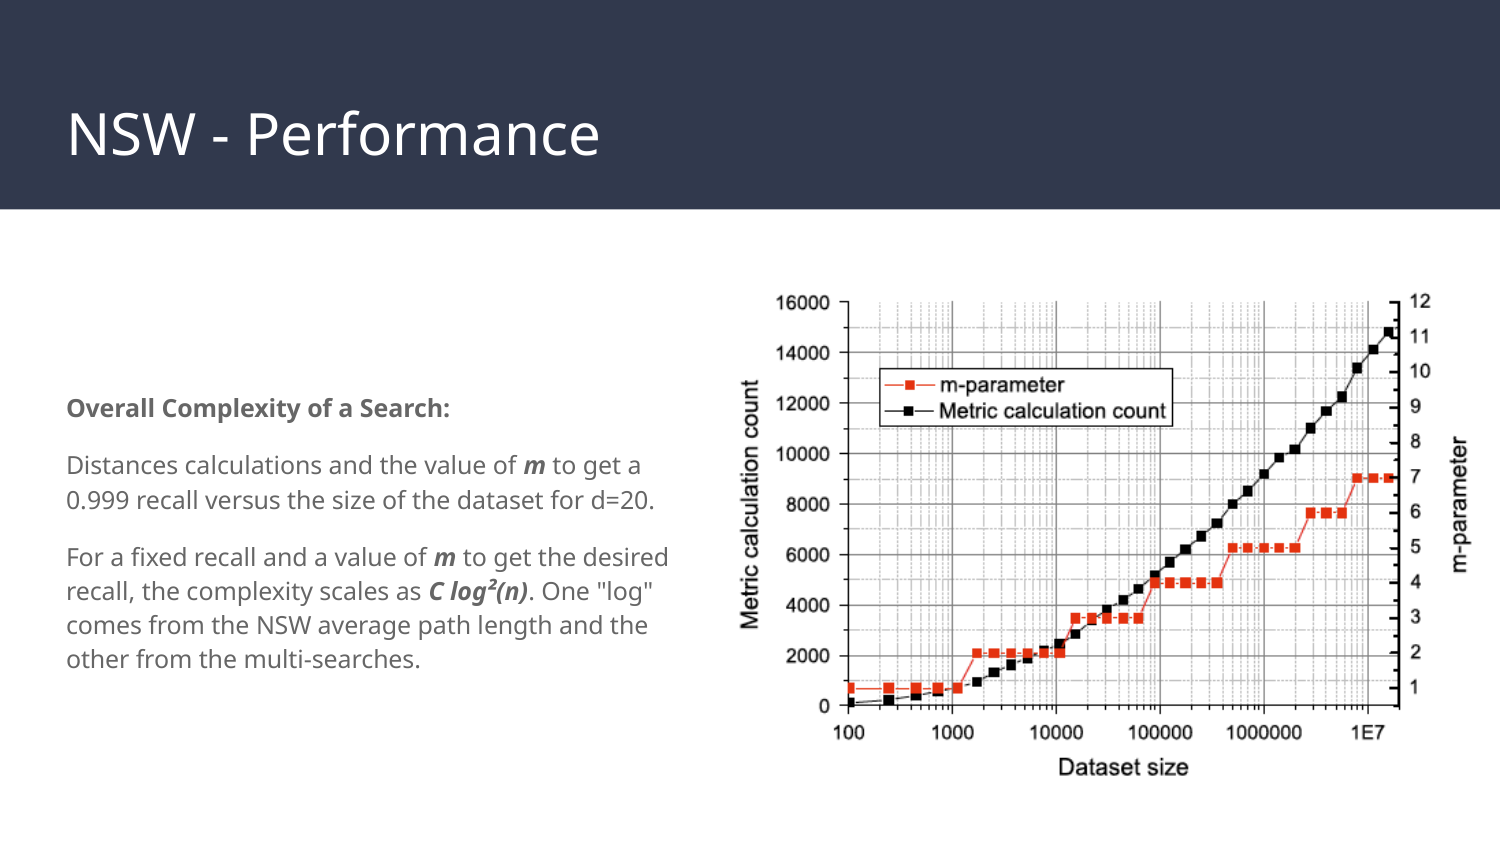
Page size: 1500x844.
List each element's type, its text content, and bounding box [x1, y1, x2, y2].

title NSW - Performance [51, 82, 1449, 185]
picture [733, 281, 1477, 784]
list Overall Complexity of a Search: Distances calculations and the value of m to get a 0.999 recall versus the size of the dataset for d=20. For a fixed recall and a value of m to get the desired recall, the complexity scales as C log²(n). One "log" comes from the NSW average path length and the other from the multi-searches. [51, 373, 708, 692]
